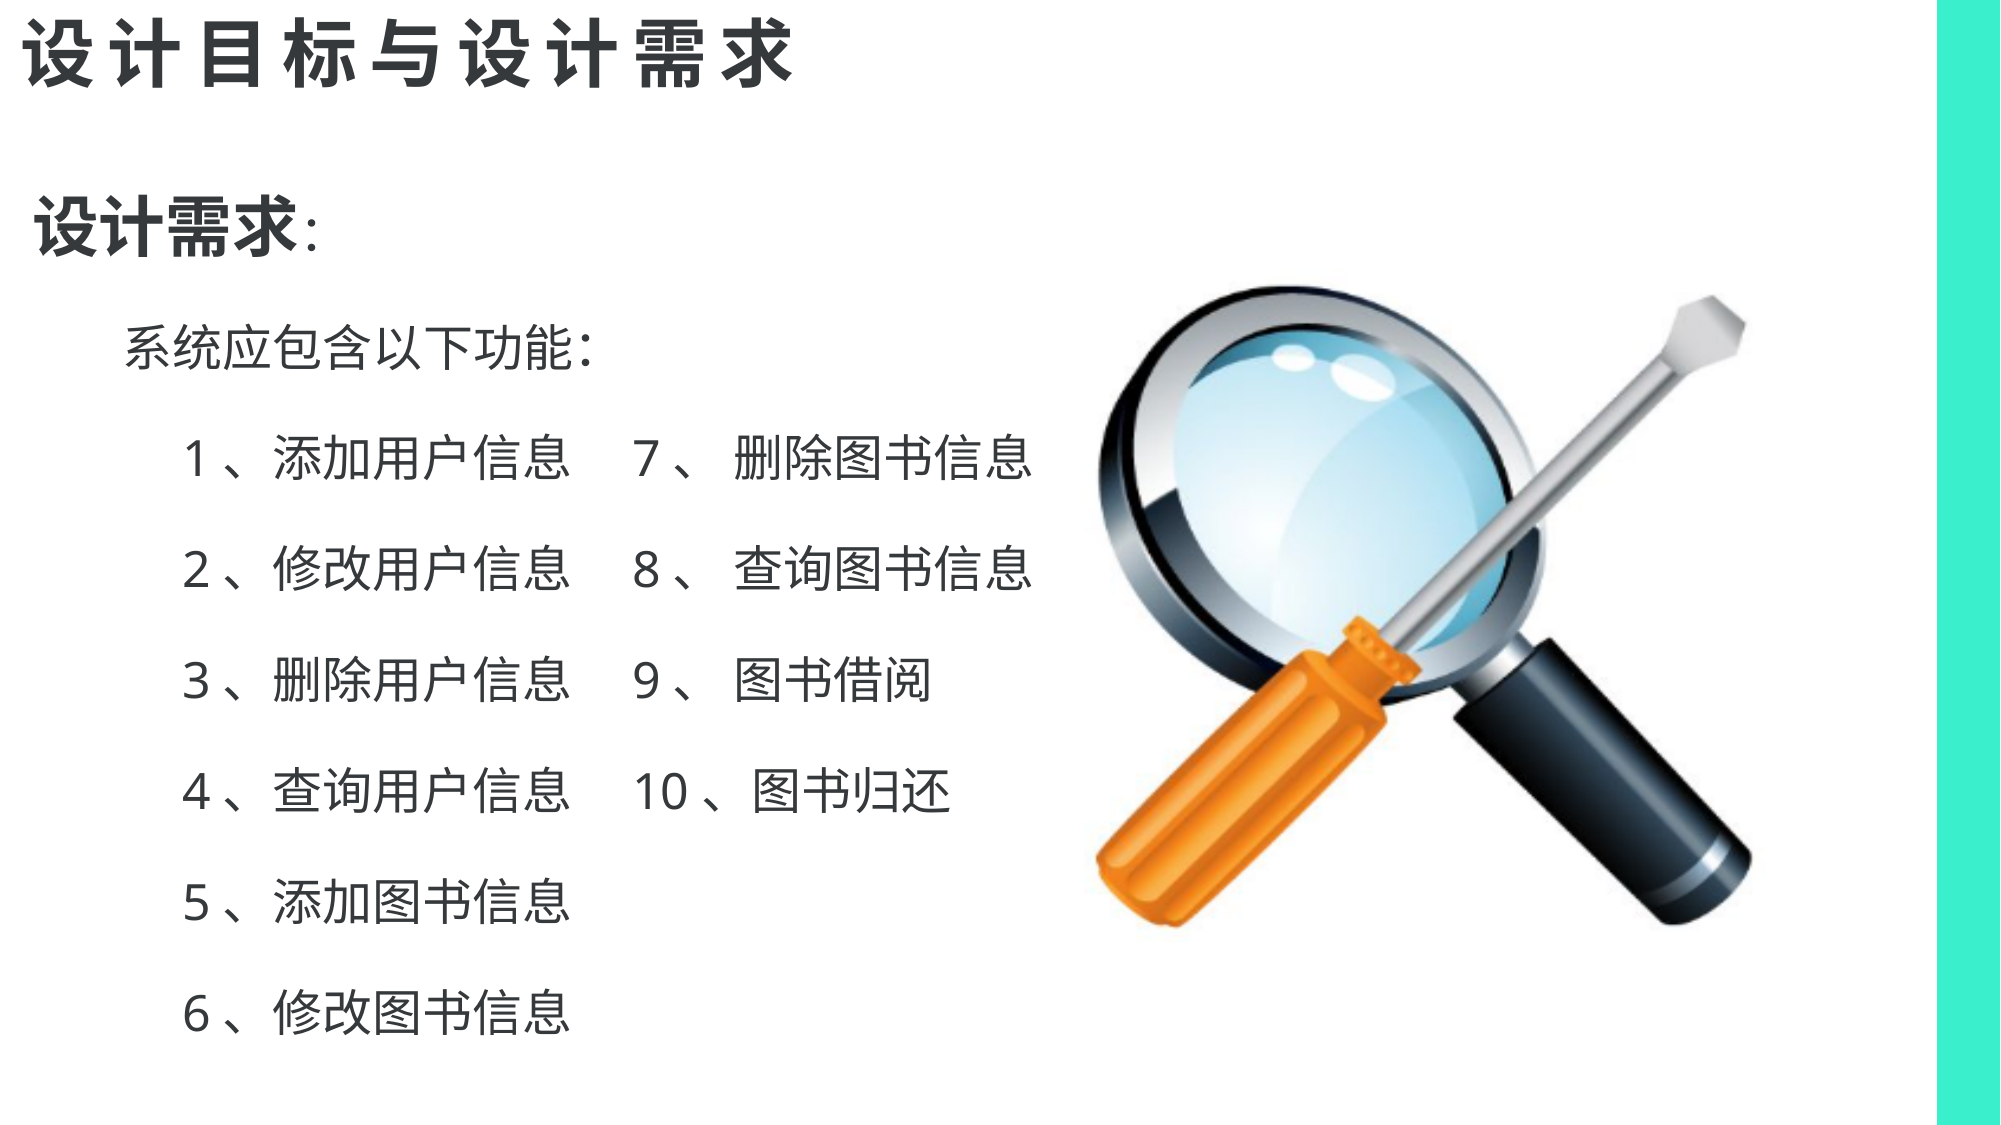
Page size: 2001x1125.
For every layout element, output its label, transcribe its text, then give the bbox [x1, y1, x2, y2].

title 设计目标与设计需求 [12, 4, 804, 112]
picture [1059, 235, 1814, 986]
slide_number [1937, 1032, 2000, 1125]
list 设计需求： 系统应包含以下功能： 1、添加用户信息 7、 删除图书信息 2、修改用户信息 8、 查询图书信息 3、删除用户信息 9、 图书借阅 4、查询用户信息 10、图书归还 5、添加图书信息 6、修改图书信息 [32, 145, 1084, 1091]
